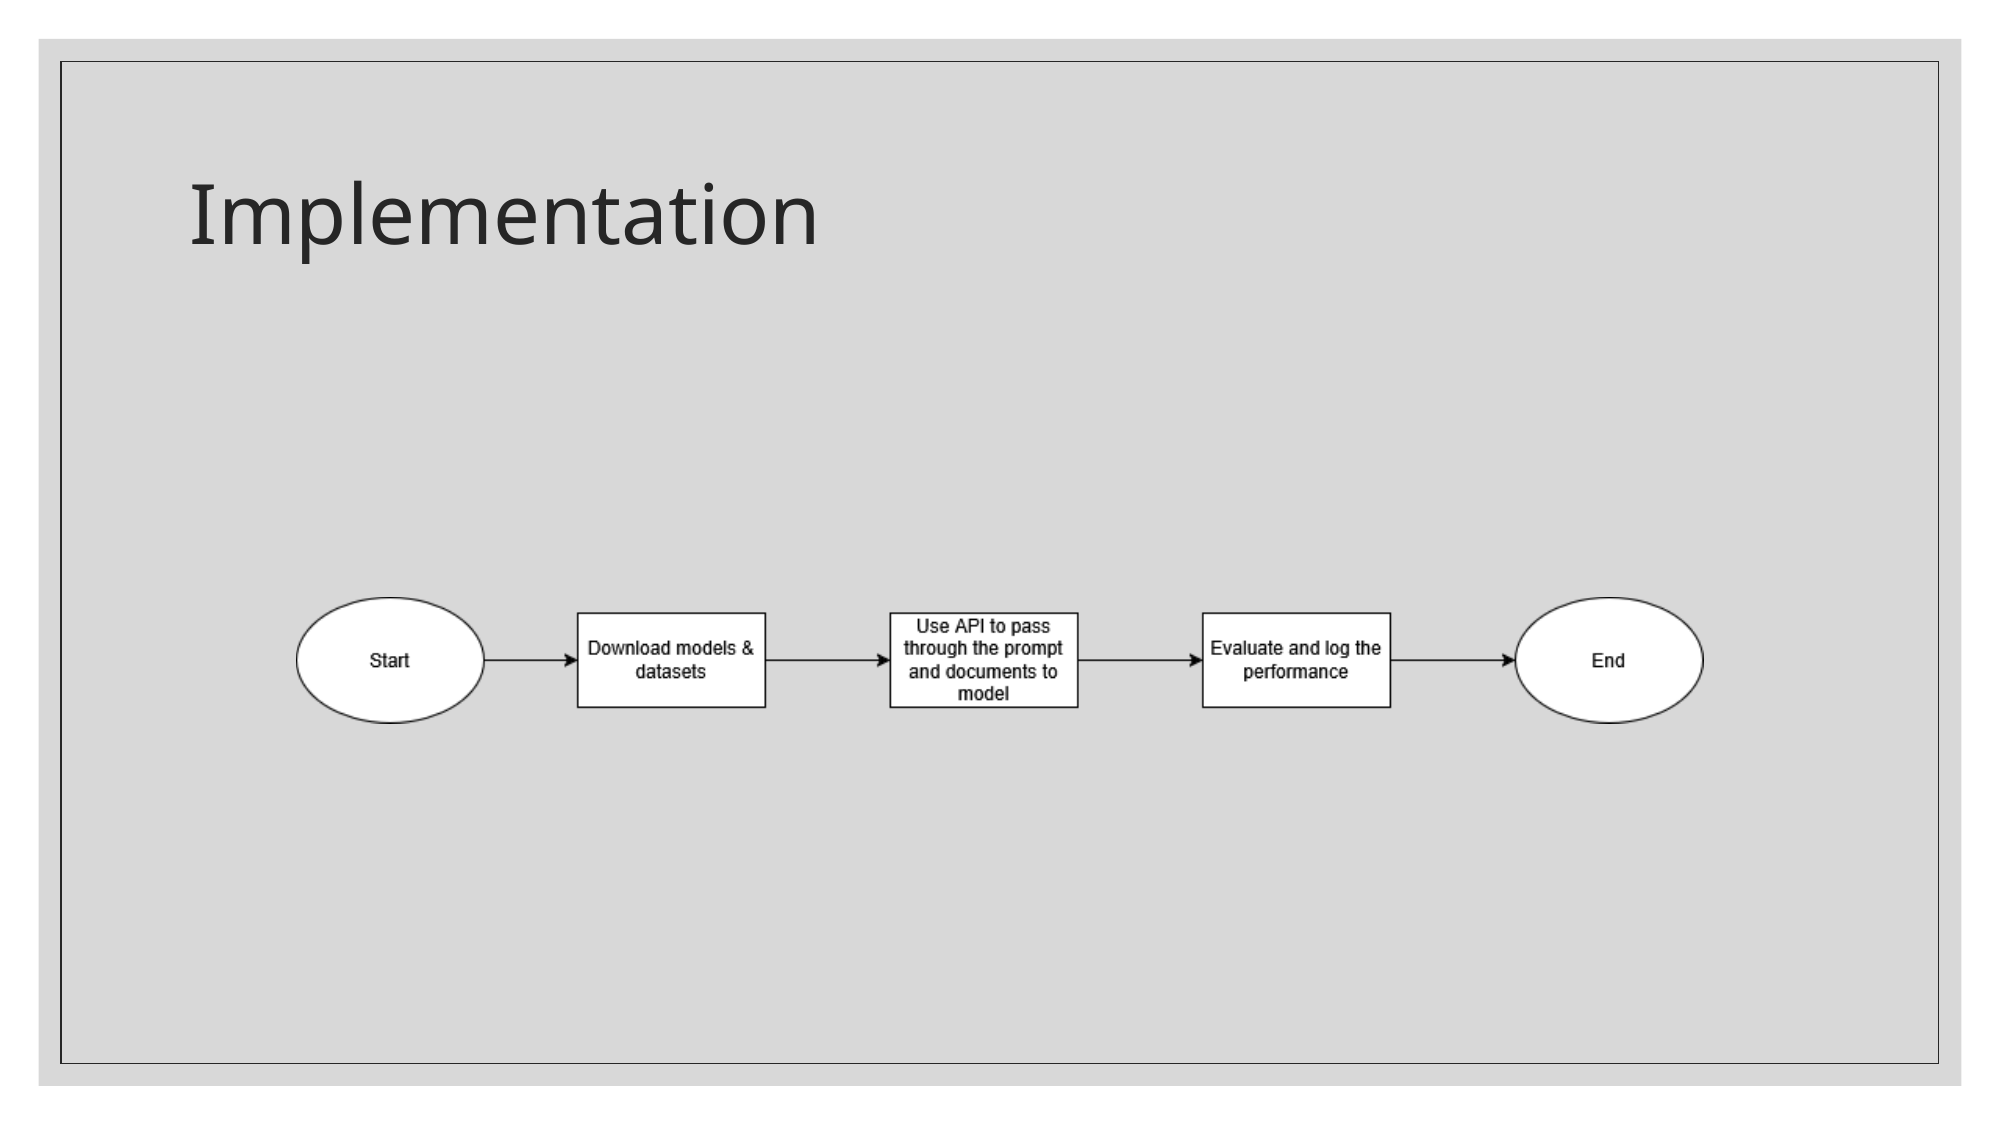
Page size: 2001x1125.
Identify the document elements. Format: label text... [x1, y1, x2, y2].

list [296, 597, 1704, 725]
title Implementation [174, 105, 1825, 331]
